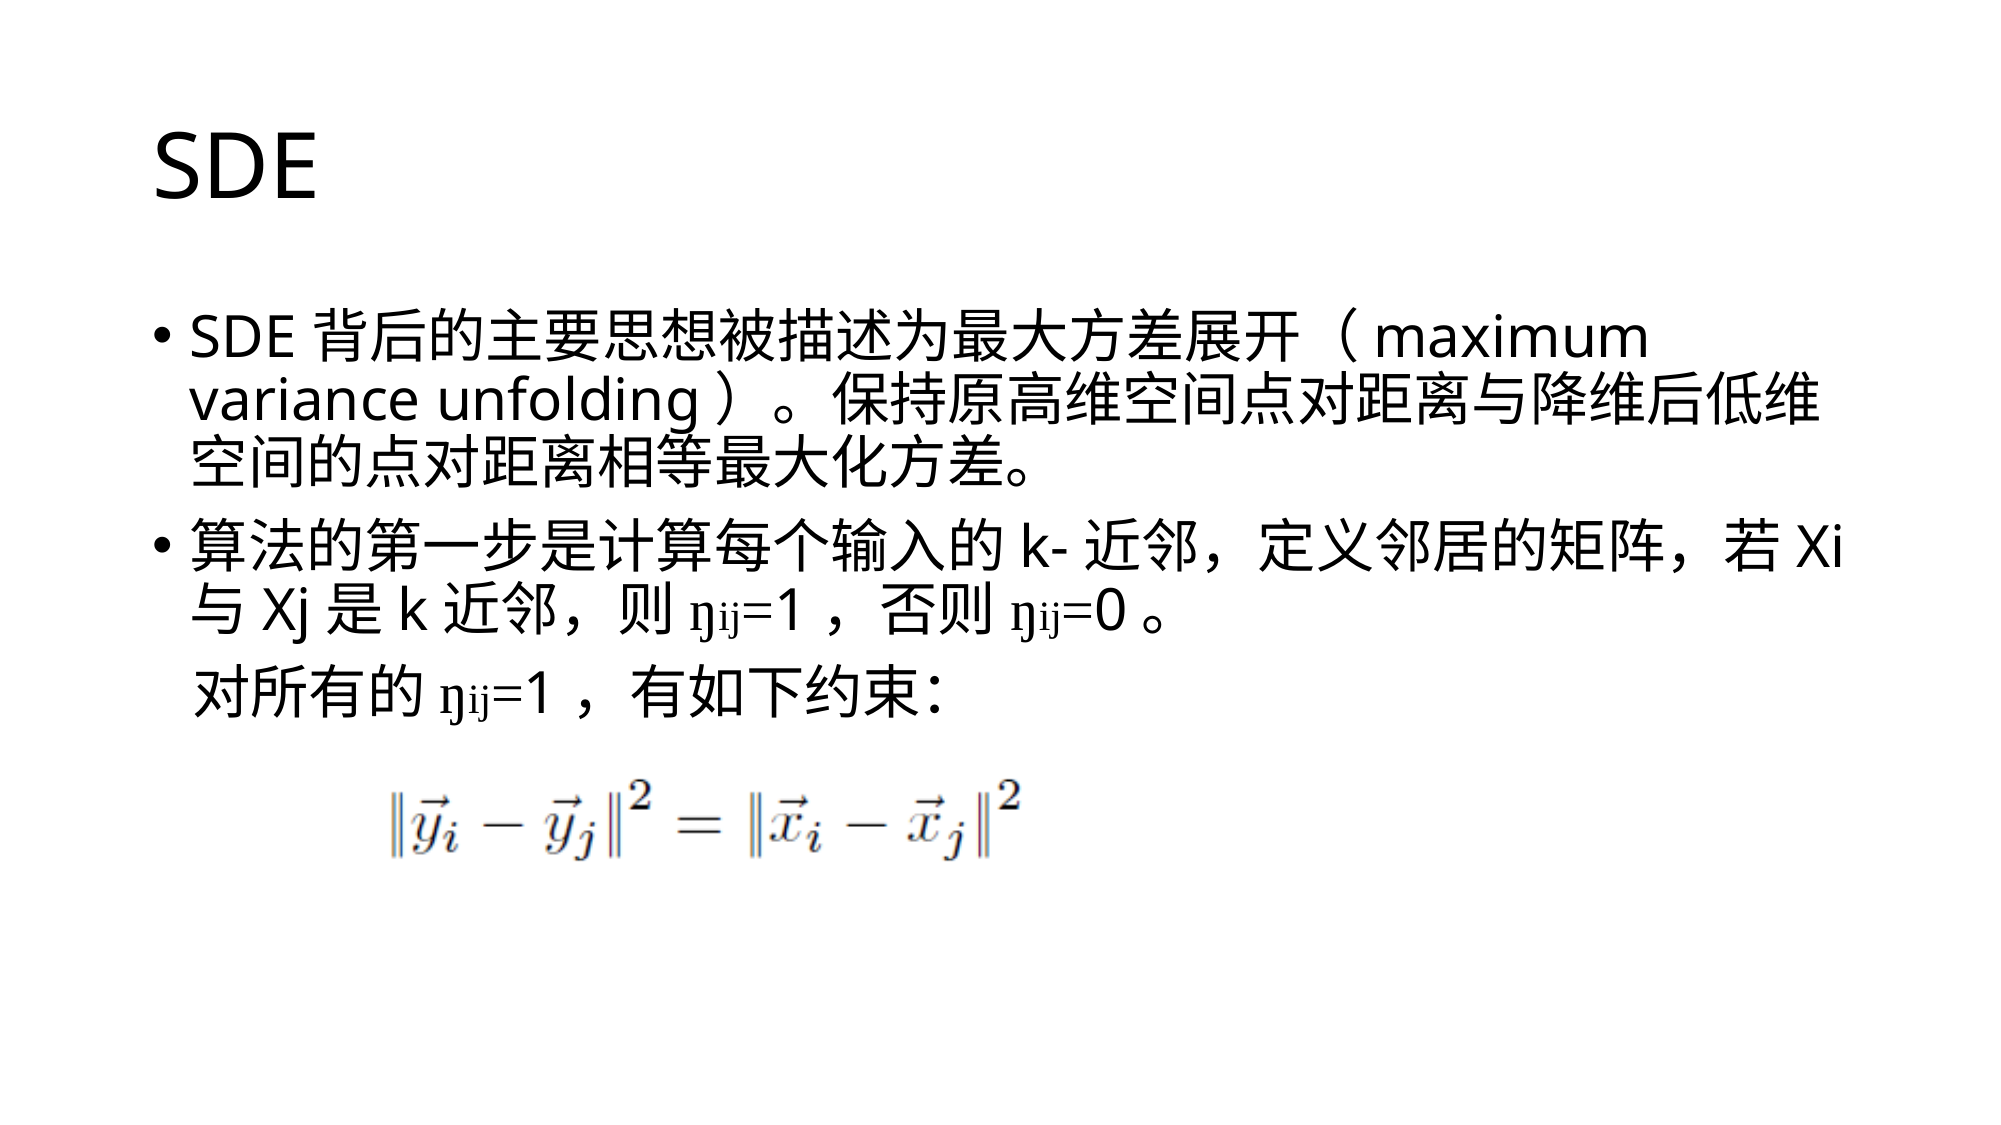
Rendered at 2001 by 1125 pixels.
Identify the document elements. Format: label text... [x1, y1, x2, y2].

list SDE背后的主要思想被描述为最大方差展开（maximum variance unfolding）。保持原高维空间点对距离与降维后低维空间的点对距离相等最大化方差。 算法的第一步是计算每个输入的k-近邻，定义邻居的矩阵，若Xi与Xj是k近邻，则ŋij=1，否则ŋij=0。 对所有的ŋij=1，有如下约束： [137, 299, 1863, 1014]
title SDE [137, 59, 1863, 278]
picture [322, 750, 1041, 889]
